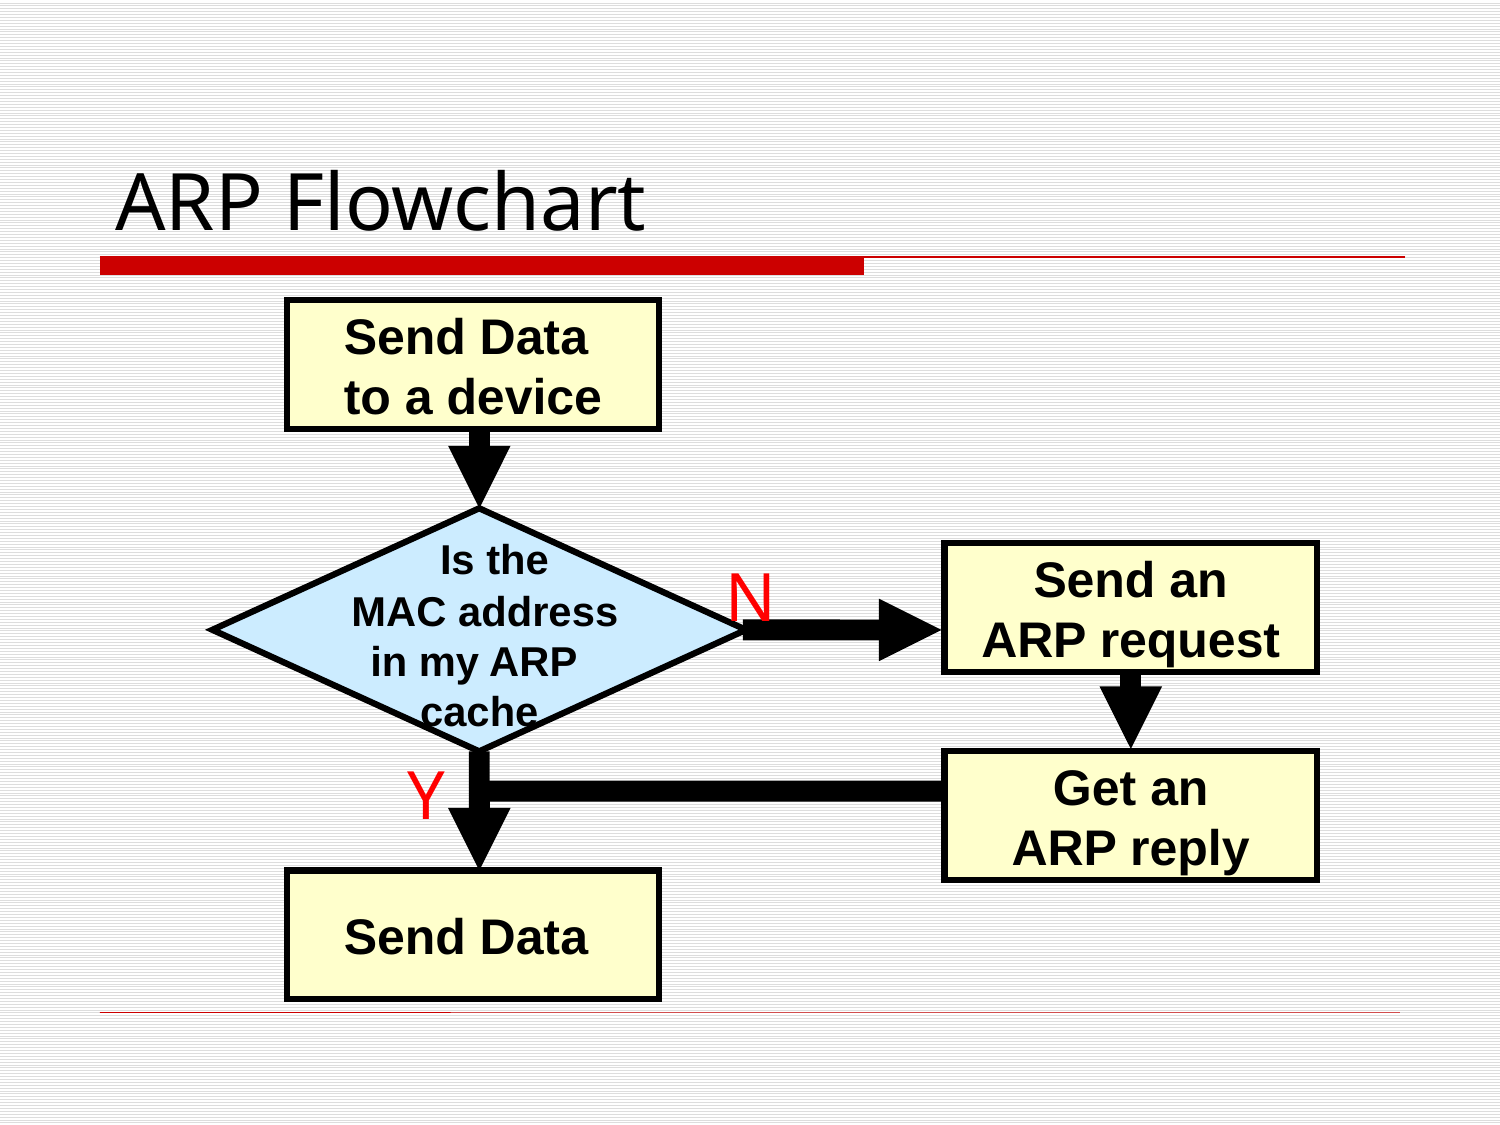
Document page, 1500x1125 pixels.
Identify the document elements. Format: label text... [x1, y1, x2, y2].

title ARP Flowchart [100, 66, 1379, 254]
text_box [212, 299, 1318, 1000]
